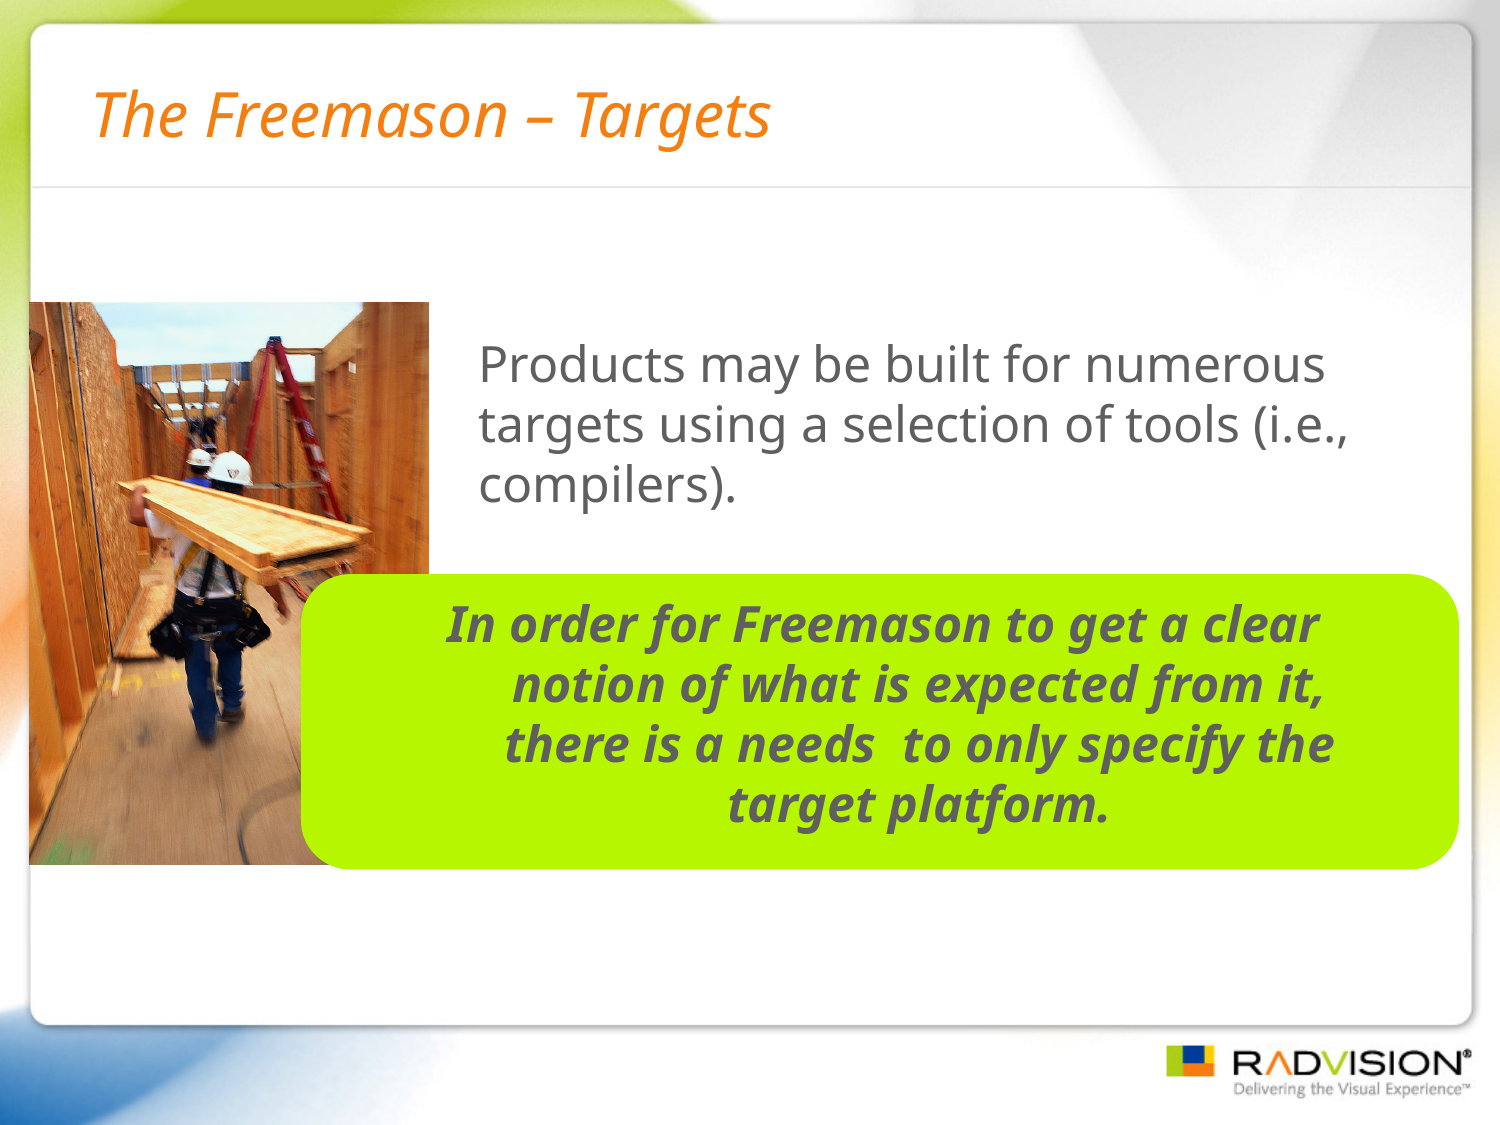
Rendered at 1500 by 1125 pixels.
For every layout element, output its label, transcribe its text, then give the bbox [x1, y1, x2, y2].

list Products may be built for numerous targets using a selection of tools (i.e., compilers). In order for Freemason to get a clear notion of what is expected from it, there is a needs to only specify the target platform. [383, 255, 1376, 998]
picture [0, 0, 1500, 1125]
text_box [1376, 574, 1459, 870]
title The Freemason – Targets [75, 19, 1425, 207]
text_box [331, 866, 383, 870]
